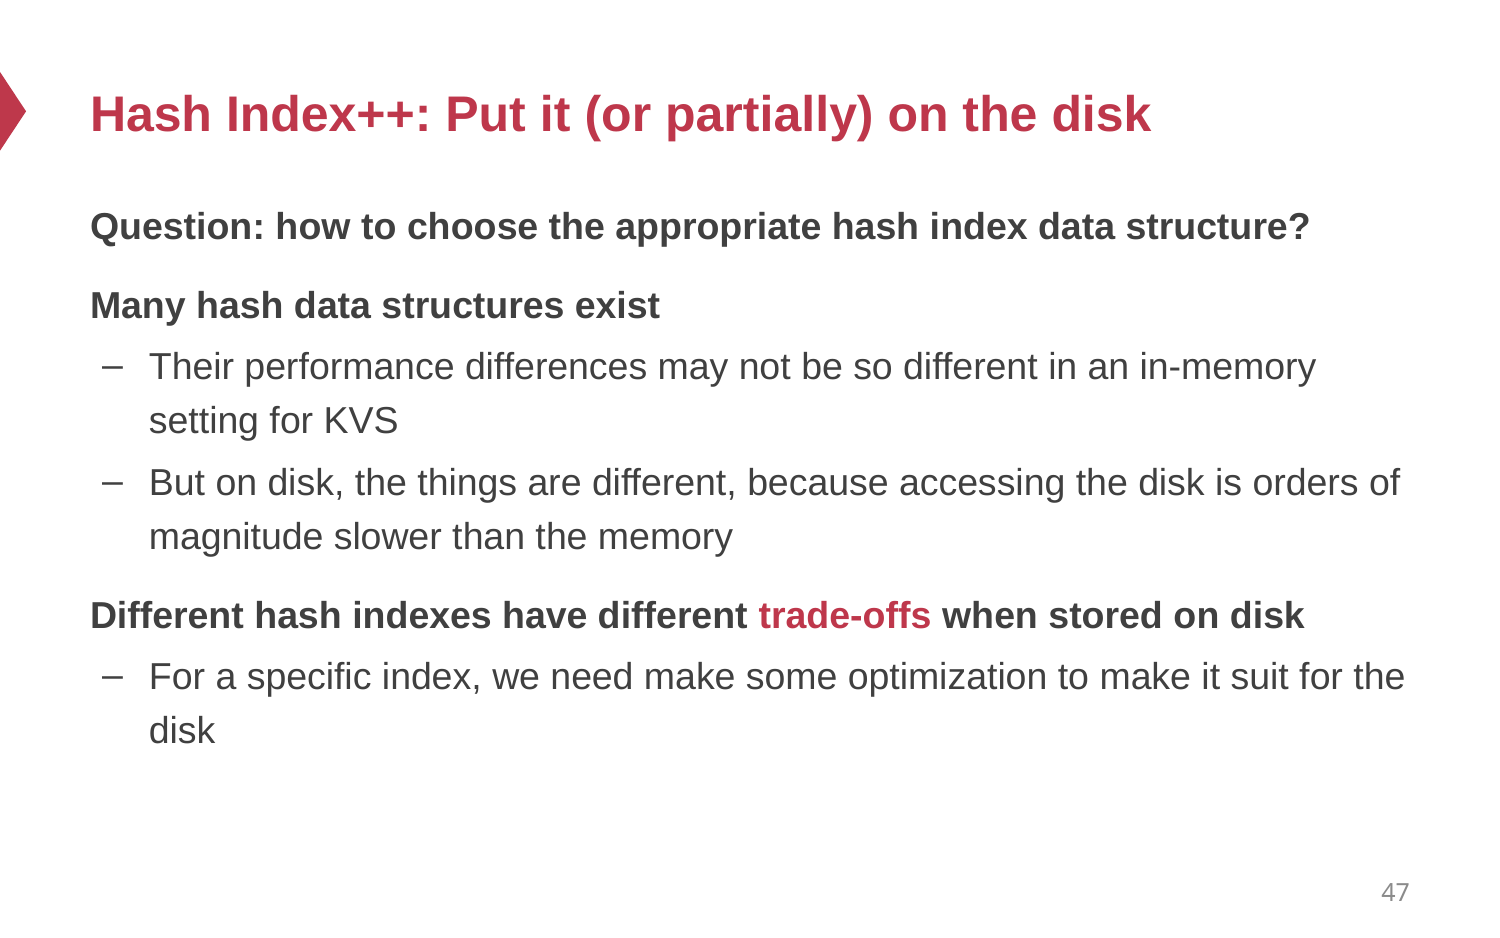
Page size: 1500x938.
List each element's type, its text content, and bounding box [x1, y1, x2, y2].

title Hash Index++: Put it (or partially) on the disk [75, 37, 1425, 185]
list Question: how to choose the appropriate hash index data structure? Many hash data structures exist Their performance differences may not be so different in an in-memory setting for KVS But on disk, the things are different, because accessing the disk is orders of magnitude slower than the memory Different hash indexes have different trade-offs when stored on disk For a specific index, we need make some optimization to make it suit for the disk [75, 185, 1425, 804]
slide_number 47 [1074, 868, 1425, 919]
